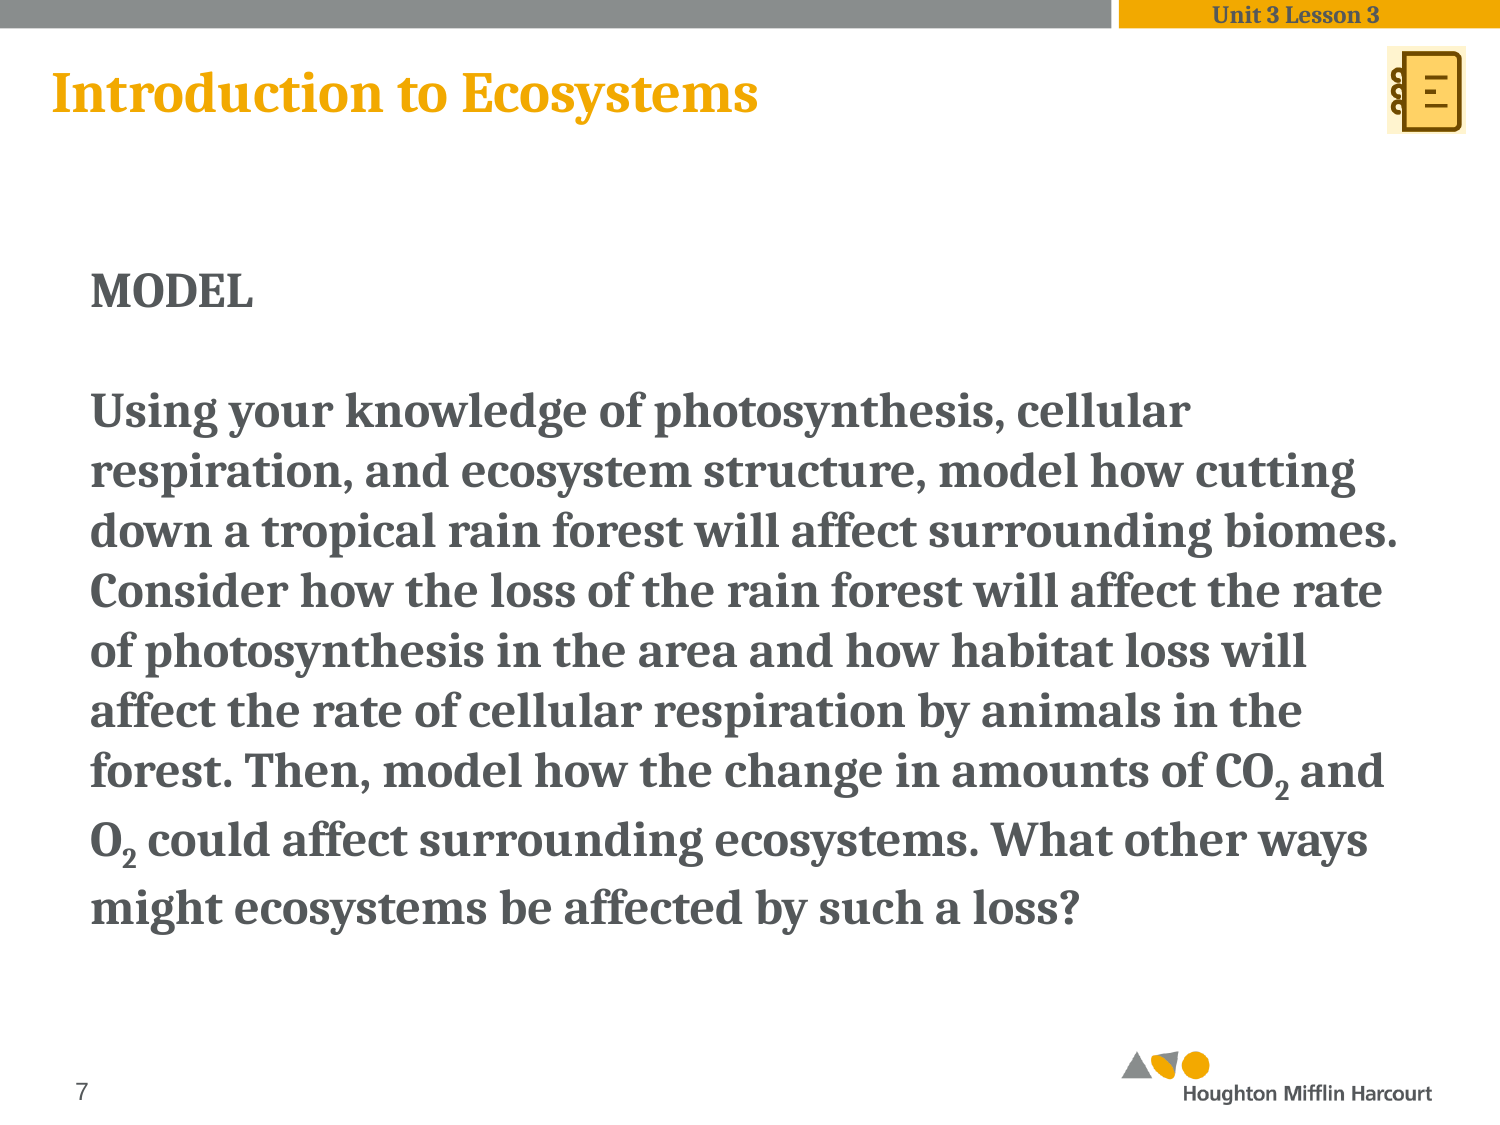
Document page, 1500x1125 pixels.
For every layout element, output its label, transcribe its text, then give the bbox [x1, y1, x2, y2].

text_box Unit 3 Lesson 3 [1197, 0, 1411, 36]
picture [1119, 1049, 1434, 1107]
slide_number ‹#› [75, 1045, 187, 1106]
text_box MODEL Using your knowledge of photosynthesis, cellular respiration, and ecosystem structure, model how cutting down a tropical rain forest will affect surrounding biomes. Consider how the loss of the rain forest will affect the rate of photosynthesis in the area and how habitat loss will affect the rate of cellular respiration by animals in the forest. Then, model how the change in amounts of CO2 and O2 could affect surrounding ecosystems. What other ways might ecosystems be affected by such a loss? [74, 250, 1425, 942]
title Introduction to Ecosystems [51, 46, 1401, 150]
picture [1387, 46, 1466, 134]
